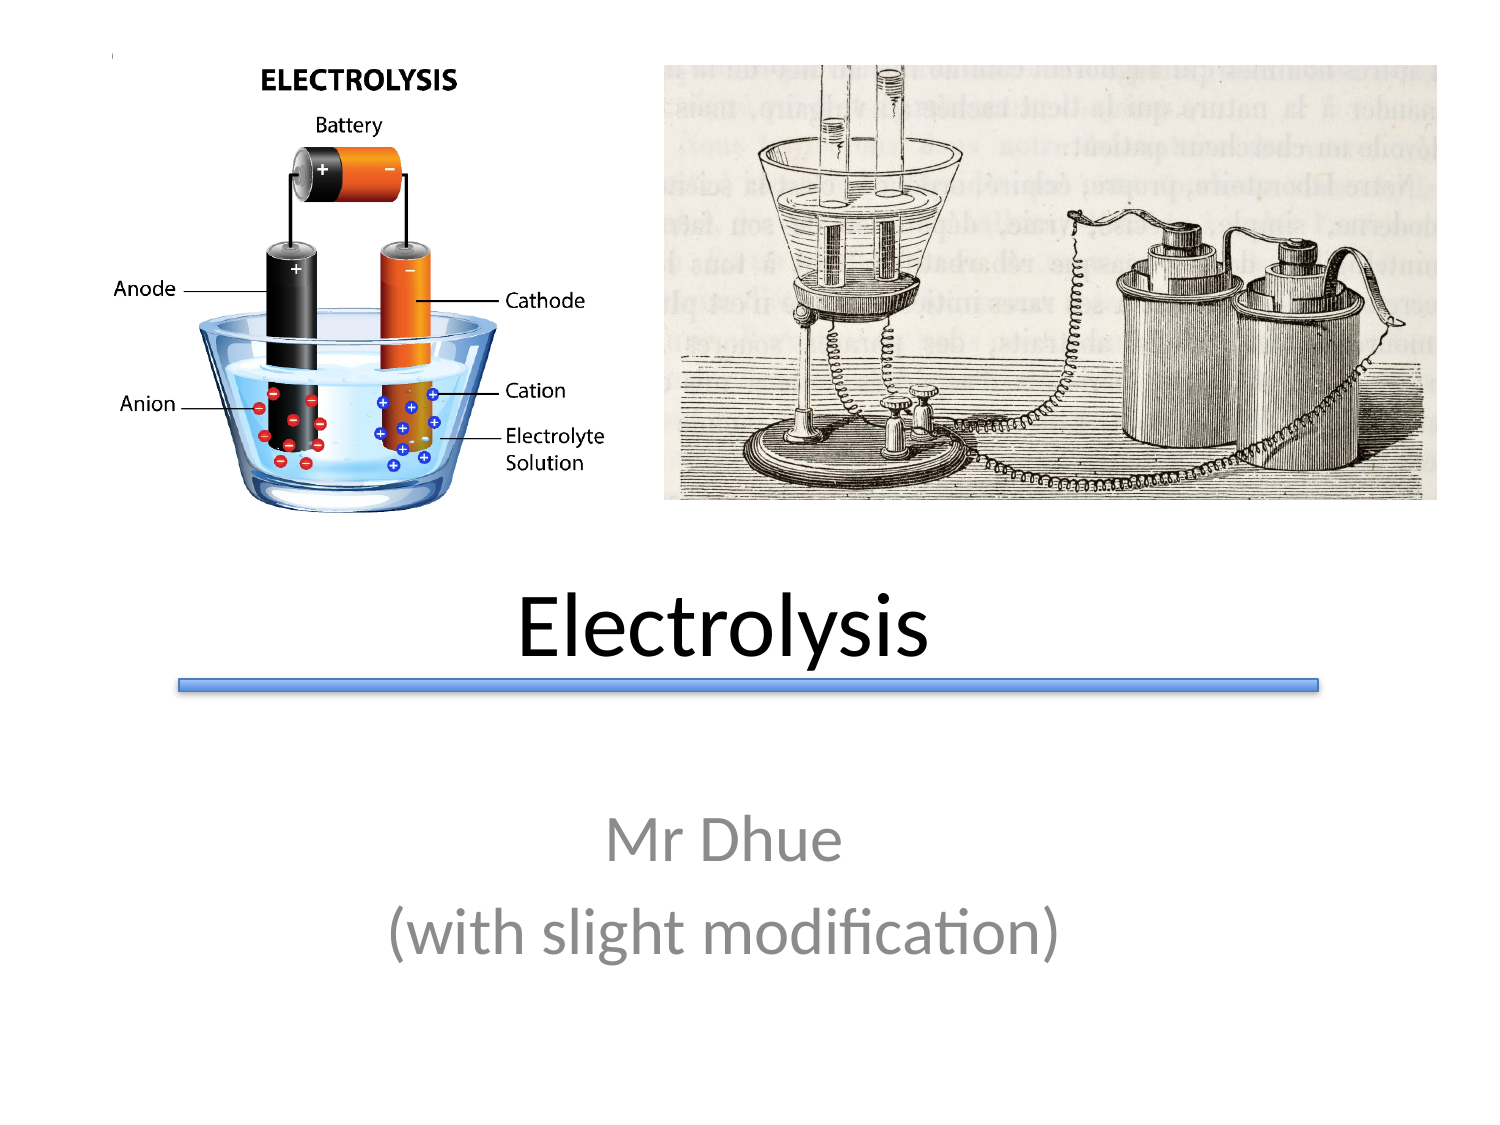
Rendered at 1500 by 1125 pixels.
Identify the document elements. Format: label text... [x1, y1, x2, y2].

text_box [178, 678, 1319, 692]
picture [664, 64, 1437, 500]
picture [111, 41, 617, 521]
title Electrolysis [86, 499, 1362, 741]
subtitle Mr Dhue (with slight modification) [199, 787, 1249, 1075]
